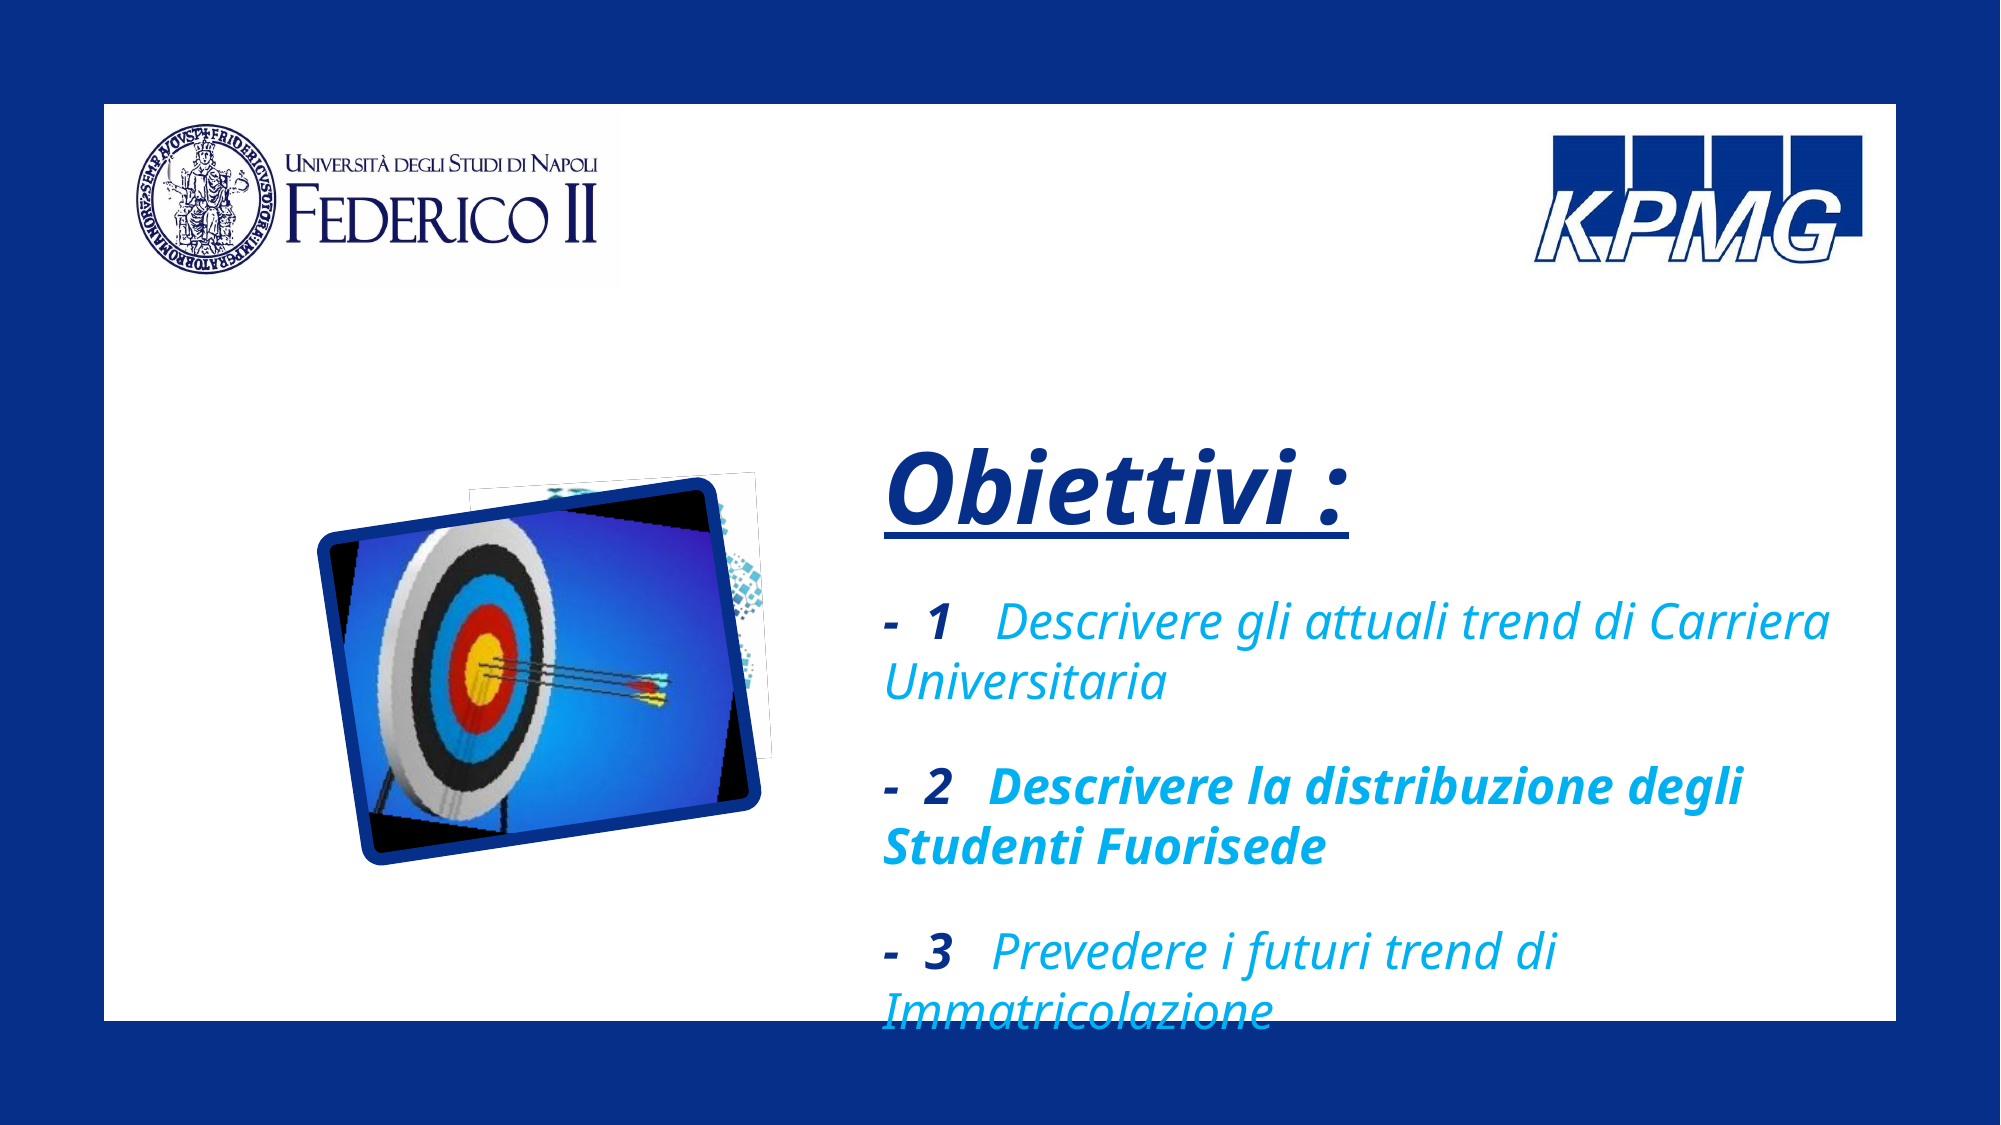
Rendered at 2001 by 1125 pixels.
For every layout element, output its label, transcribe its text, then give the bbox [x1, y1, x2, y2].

text_box Obiettivi : - 1 Descrivere gli attuali trend di Carriera Universitaria - 2 Descrivere la distribuzione degli Studenti Fuorisede - 3 Prevedere i futuri trend di Immatricolazione [868, 417, 1863, 1047]
picture [112, 108, 621, 290]
picture [343, 472, 772, 834]
text_box [0, 0, 2000, 1125]
picture [1522, 123, 1876, 267]
